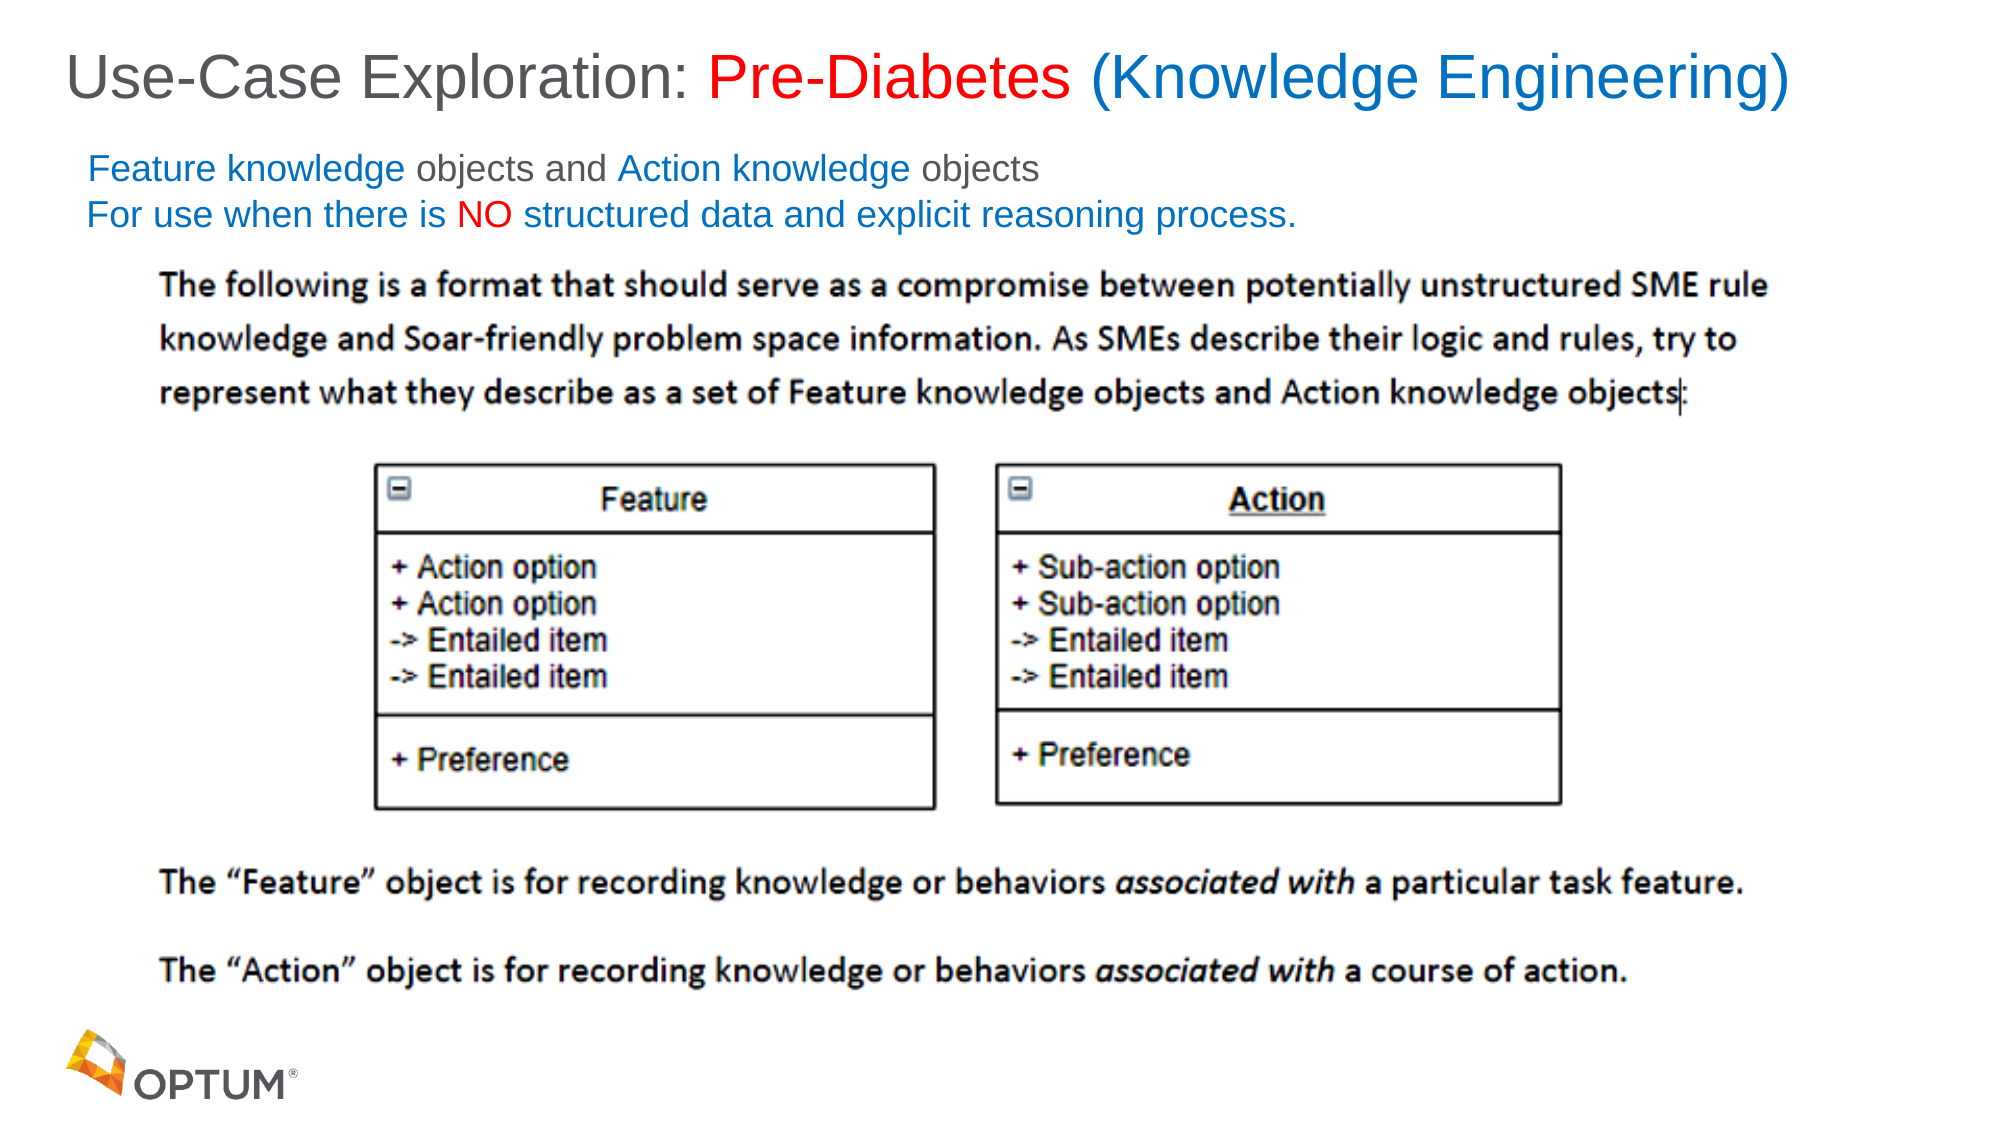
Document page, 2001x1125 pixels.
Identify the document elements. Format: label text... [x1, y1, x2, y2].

text_box Use-Case Exploration: Pre-Diabetes (Knowledge Engineering) [50, 36, 1808, 146]
picture [143, 245, 1811, 1005]
text_box Feature knowledge objects and Action knowledge objects [72, 136, 1073, 182]
picture [64, 1027, 299, 1101]
text_box For use when there is NO structured data and explicit reasoning process. [71, 182, 1334, 243]
